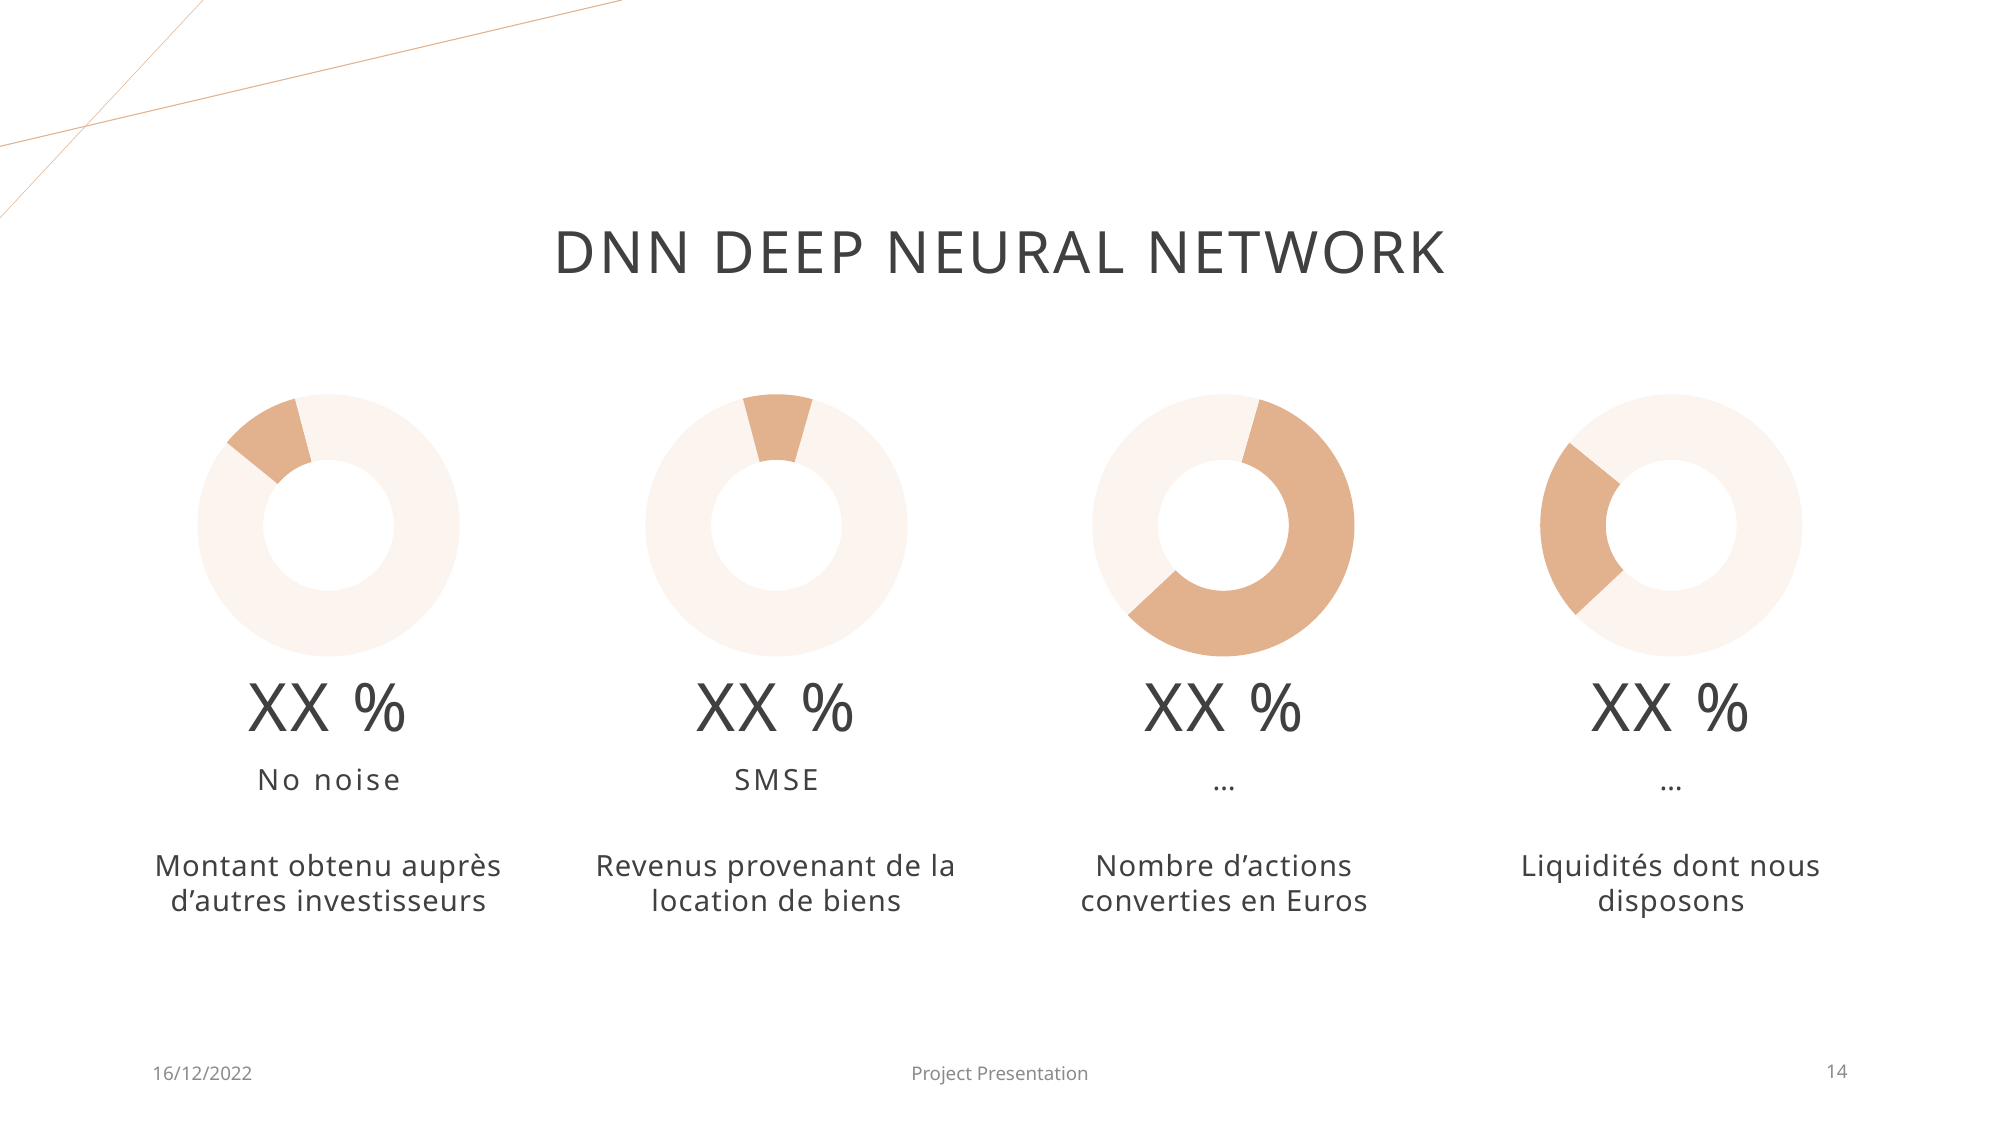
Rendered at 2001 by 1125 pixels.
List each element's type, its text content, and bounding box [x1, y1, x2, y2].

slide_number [137, 1042, 588, 1103]
footer Project Presentation [662, 1042, 1338, 1103]
chart [624, 388, 929, 662]
list XX % [137, 621, 520, 732]
slide_number 14 [1412, 1042, 1863, 1103]
chart [1071, 388, 1376, 662]
list Nombre d’actions converties en Euros [1033, 840, 1416, 980]
list XX % [1033, 621, 1416, 732]
list XX % [1480, 621, 1863, 732]
list … [1033, 732, 1416, 805]
chart [1518, 388, 1824, 662]
chart [176, 388, 481, 662]
list … [1480, 732, 1863, 805]
list Liquidités dont nous disposons [1480, 839, 1863, 980]
list XX % [584, 621, 969, 732]
title DNN Deep Neural Network [309, 146, 1691, 364]
list Revenus provenant de la location de biens [584, 840, 969, 980]
list No noise [137, 732, 520, 805]
list SMSE [584, 732, 969, 805]
list Montant obtenu auprès d’autres investisseurs [137, 840, 520, 980]
